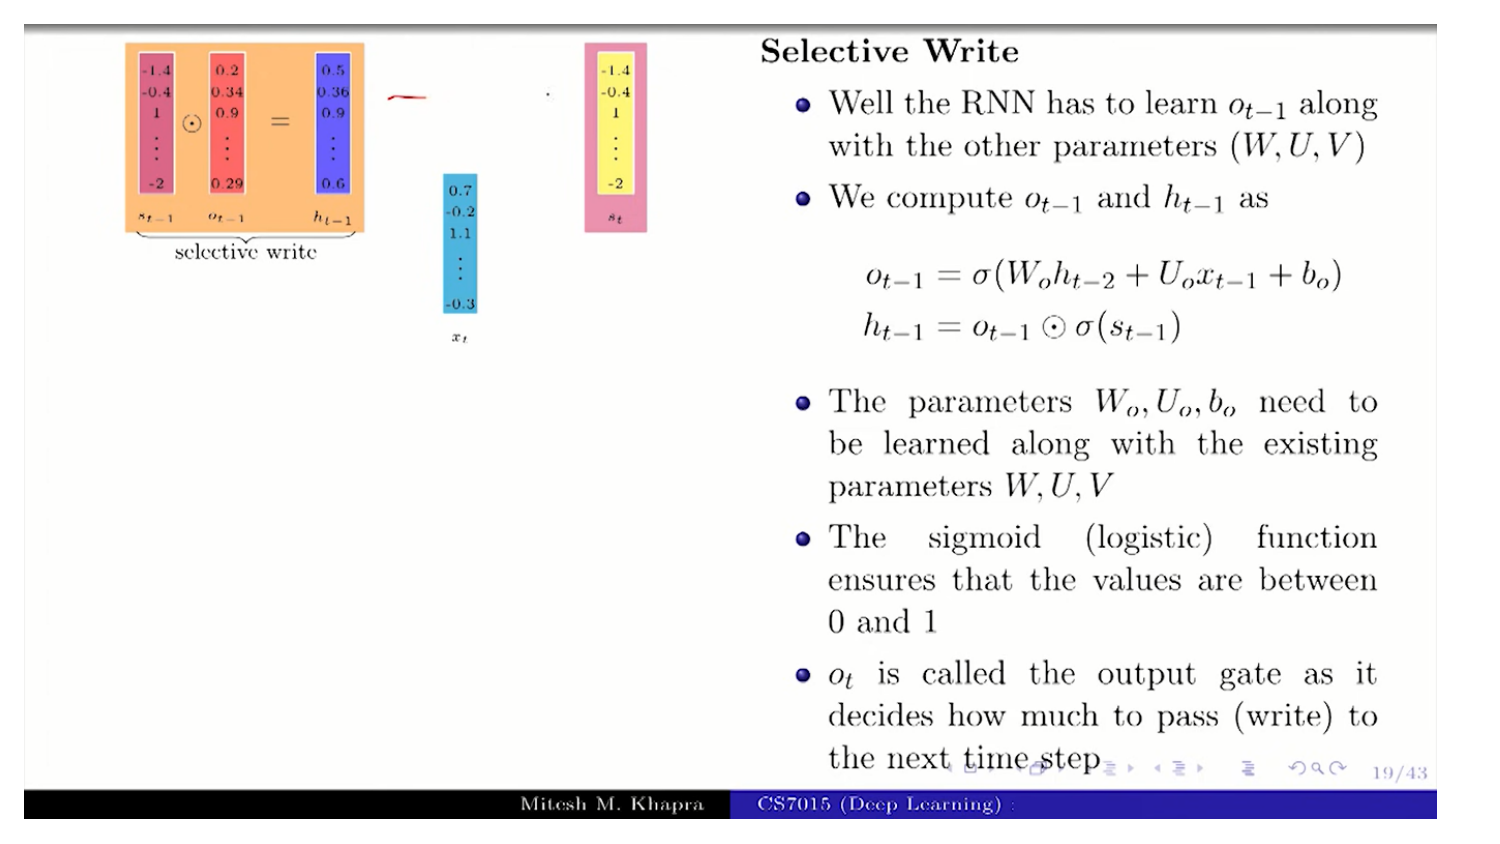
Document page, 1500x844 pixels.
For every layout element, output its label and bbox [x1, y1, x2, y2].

picture [24, 24, 1437, 819]
